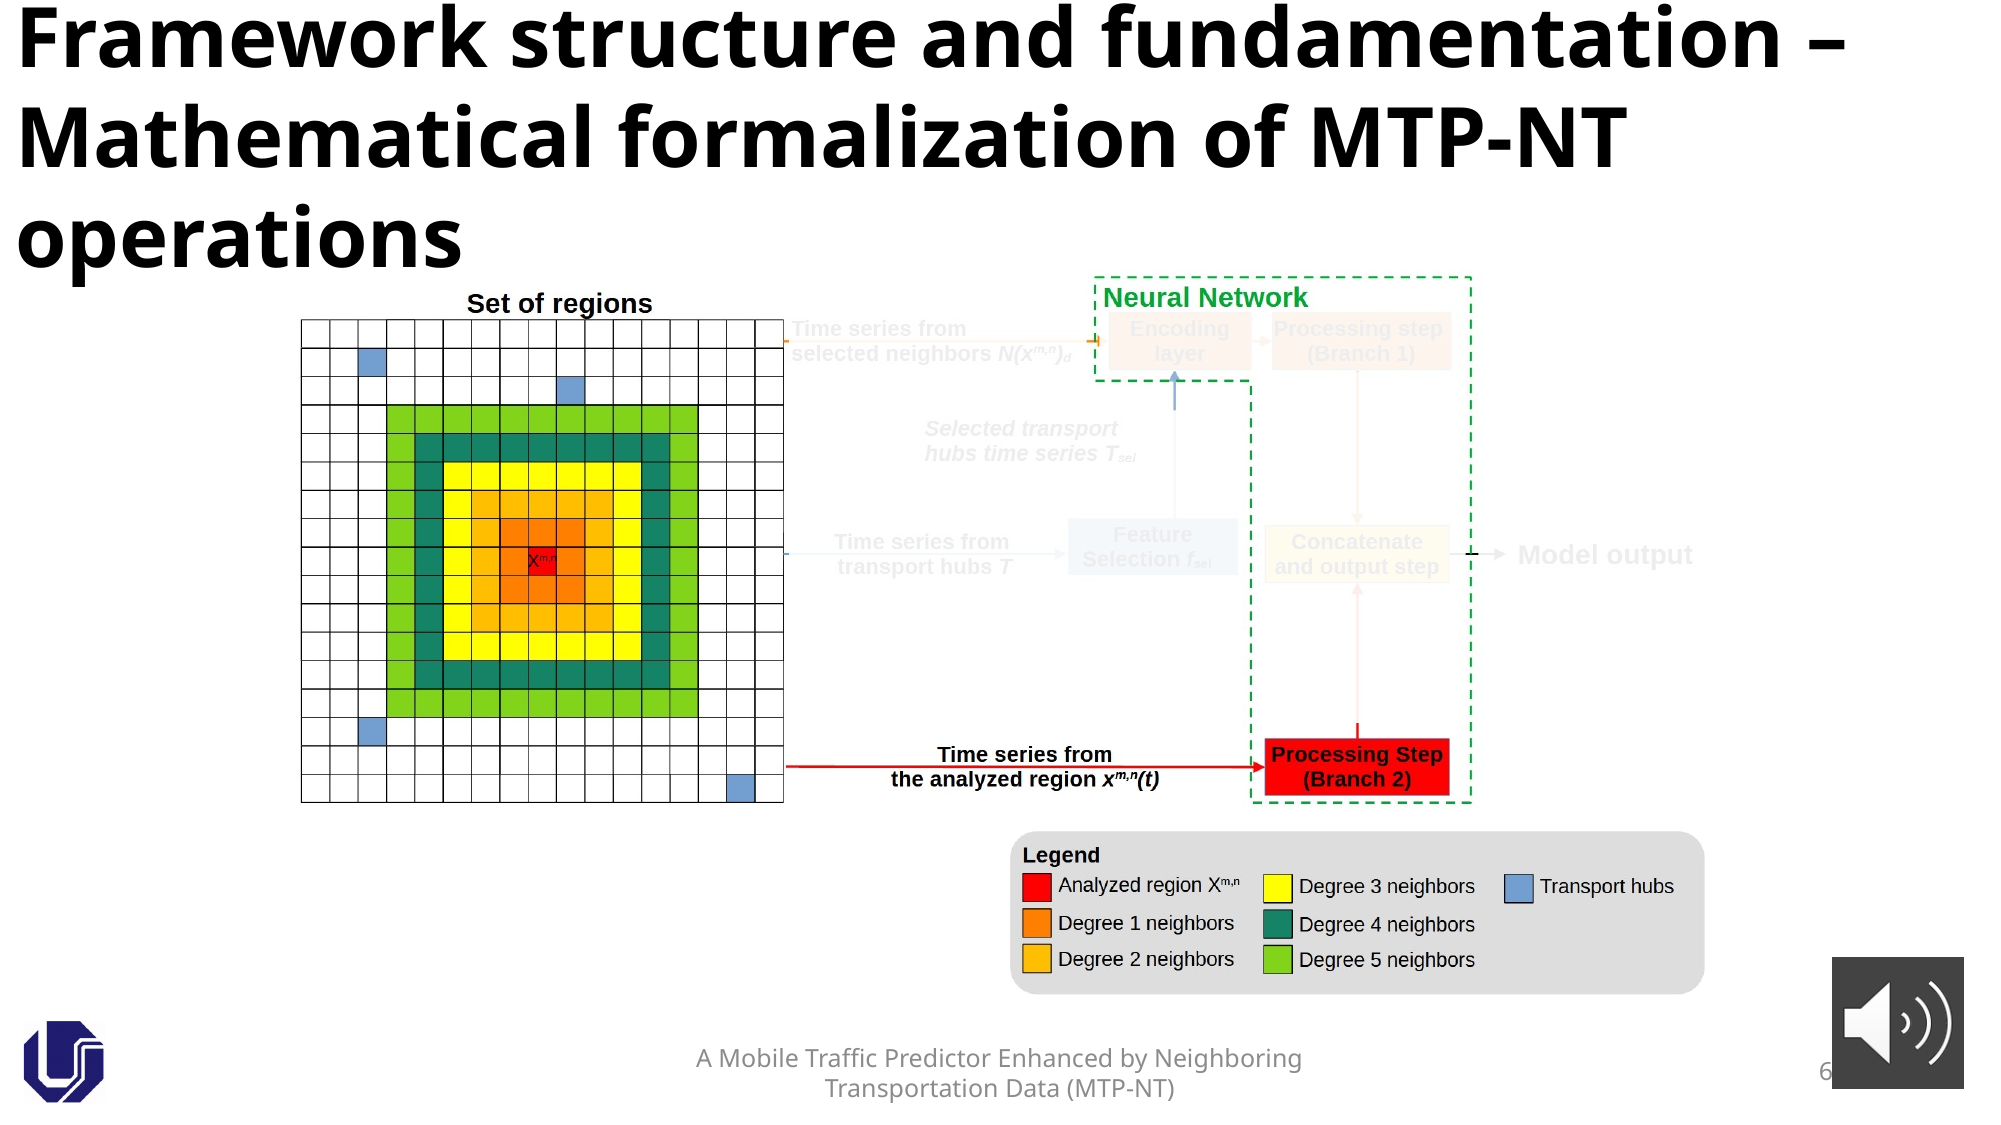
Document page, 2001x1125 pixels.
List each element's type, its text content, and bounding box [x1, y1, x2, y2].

slide_number 66 [1412, 1042, 1863, 1103]
text_box Framework structure and fundamentation – Mathematical formalization of MTP-NT operations [0, 0, 1978, 269]
footer A Mobile Traffic Predictor Enhanced by Neighboring Transportation Data (MTP-NT) [662, 1042, 1338, 1103]
picture [1831, 956, 1965, 1090]
picture [23, 1021, 106, 1103]
picture [283, 269, 1717, 1004]
